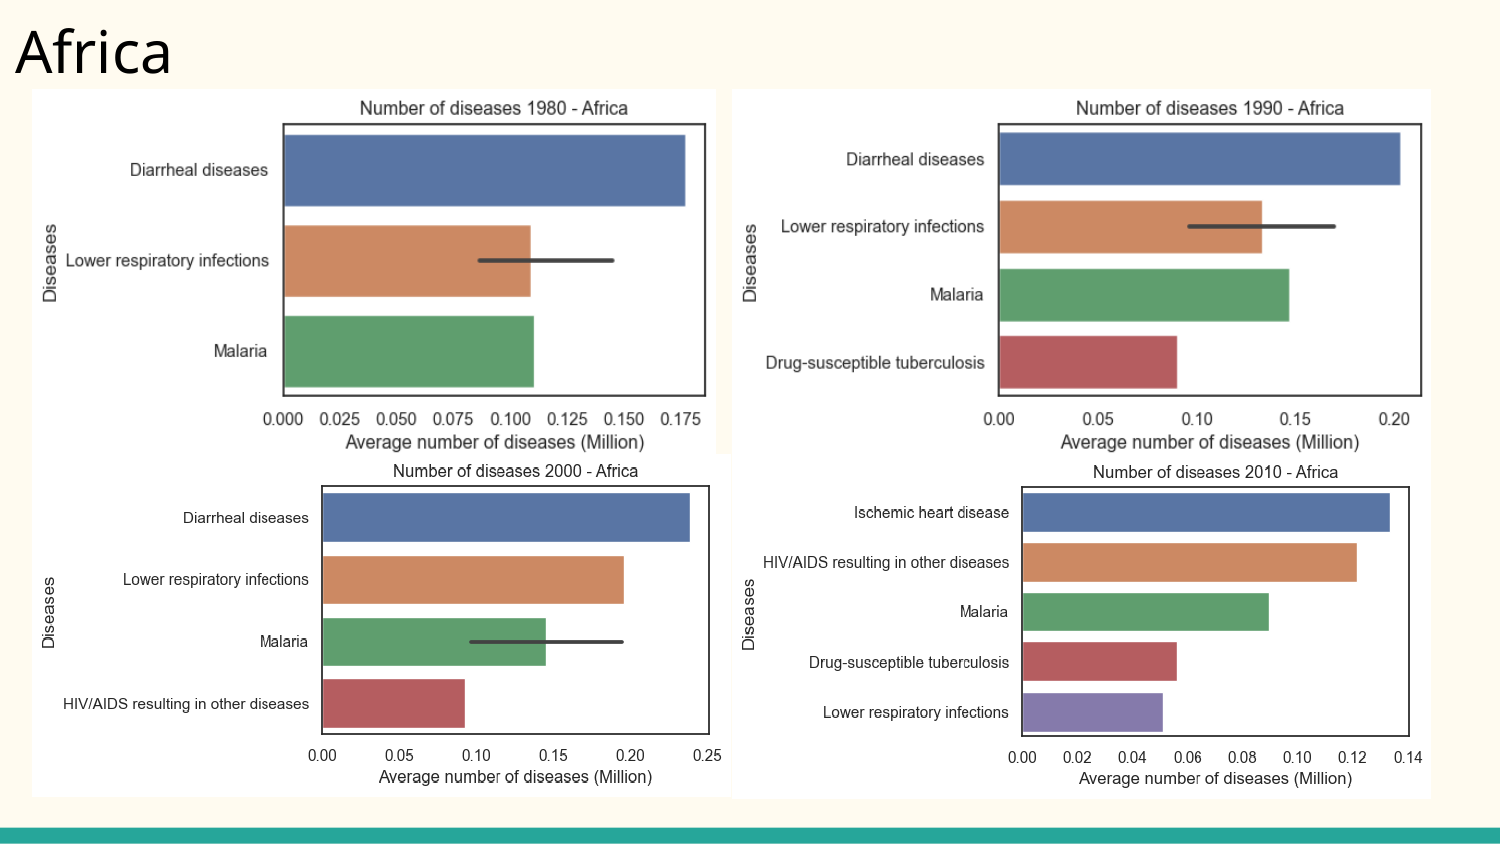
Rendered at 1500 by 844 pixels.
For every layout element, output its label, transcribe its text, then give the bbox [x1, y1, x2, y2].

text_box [32, 89, 1431, 799]
title Africa [0, 0, 1398, 101]
